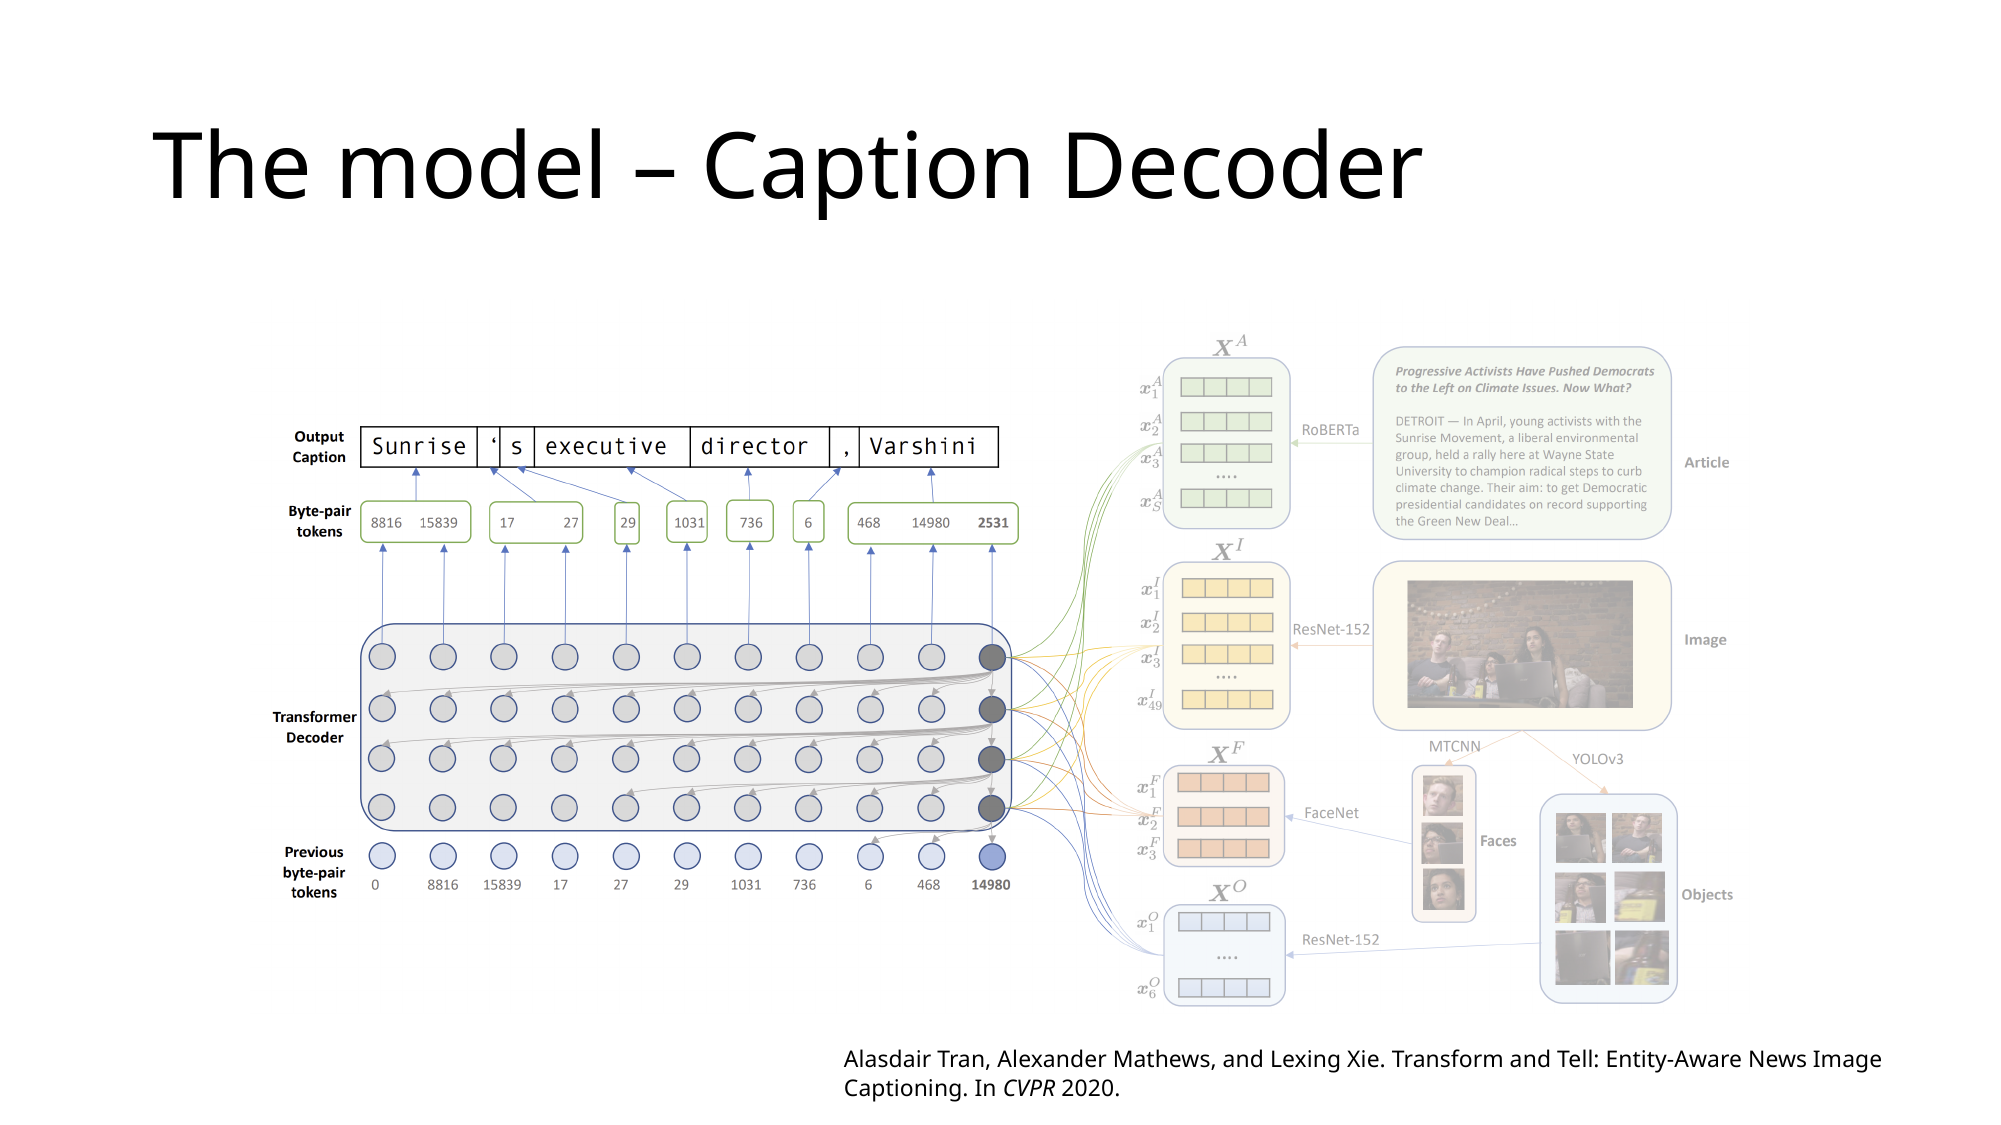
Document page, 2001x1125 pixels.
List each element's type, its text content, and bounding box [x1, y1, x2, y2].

text_box Alasdair Tran, Alexander Mathews, and Lexing Xie. Transform and Tell: Entity-Aware News Image Captioning. In CVPR 2020. [829, 1035, 2000, 1109]
title The model – Caption Decoder [137, 59, 1863, 278]
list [250, 299, 1750, 1014]
picture [250, 372, 1112, 1014]
